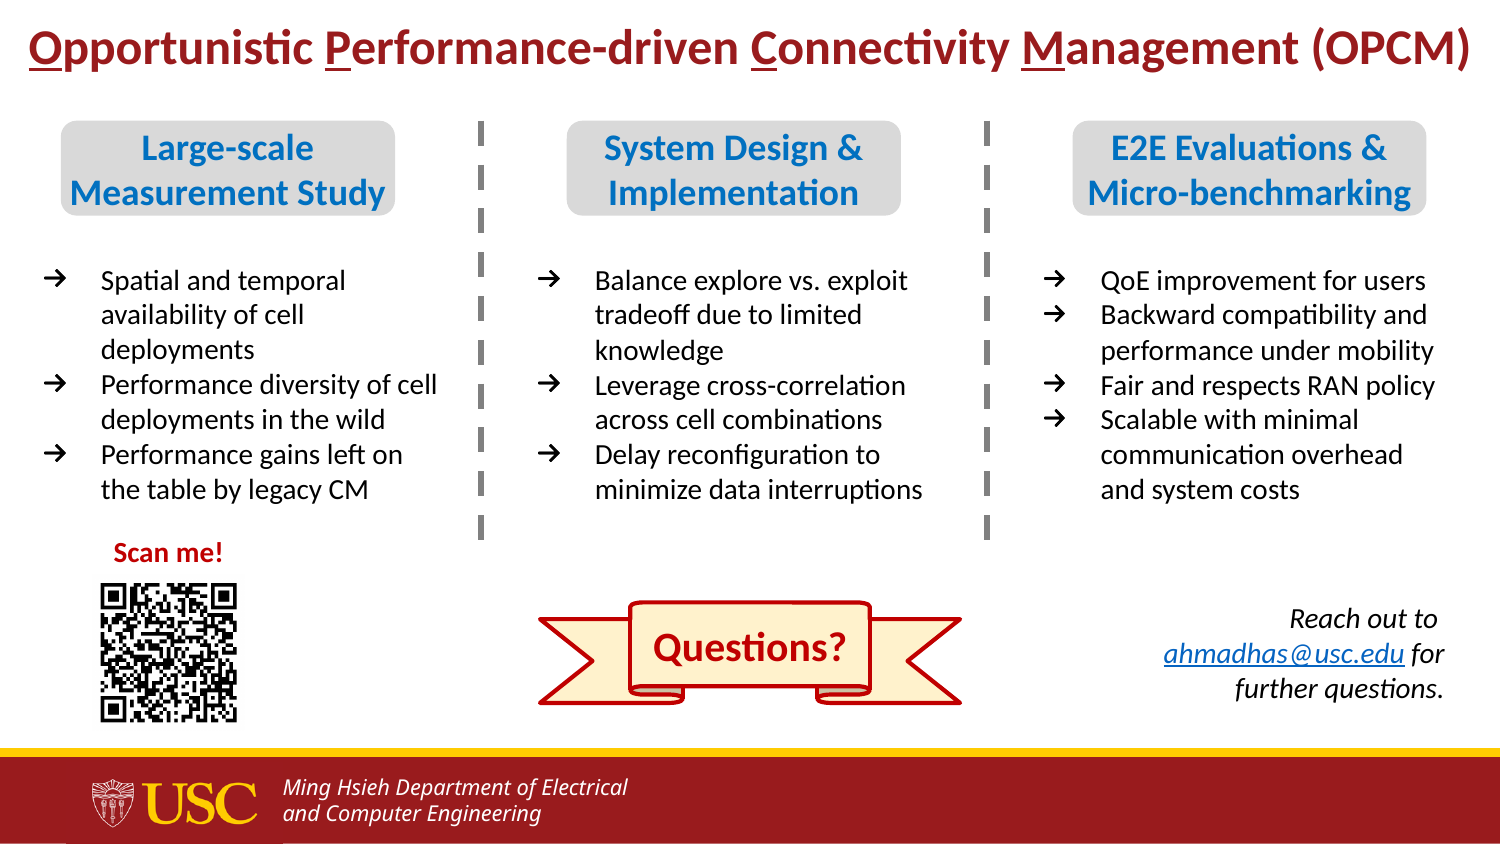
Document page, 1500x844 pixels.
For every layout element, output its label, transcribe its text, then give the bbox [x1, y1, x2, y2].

text_box Questions? [538, 600, 963, 706]
picture [538, 442, 560, 464]
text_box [92, 525, 246, 731]
picture [1044, 268, 1065, 289]
text_box Large-scale Measurement Study [60, 120, 396, 216]
text_box System Design & Implementation [566, 120, 901, 216]
picture [538, 268, 560, 289]
text_box Reach out to ahmadhas@usc.edu for further questions. [1136, 591, 1460, 712]
picture [44, 442, 66, 464]
picture [1044, 407, 1065, 429]
picture [44, 372, 66, 394]
picture [66, 762, 283, 844]
picture [538, 372, 560, 394]
text_box Balance explore vs. exploit tradeoff due to limited knowledge Leverage cross-correlation across cell combinations Delay reconfiguration to minimize data interruptions [523, 253, 944, 548]
picture [1044, 372, 1065, 394]
picture [1044, 303, 1065, 324]
text_box E2E Evaluations & Micro-benchmarking [1072, 120, 1427, 216]
text_box QoE improvement for users Backward compatibility and performance under mobility Fair and respects RAN policy Scalable with minimal communication overhead and system costs [1029, 253, 1460, 513]
title Opportunistic Performance-driven Connectivity Management (OPCM) [0, 14, 1500, 83]
picture [44, 267, 66, 289]
text_box Spatial and temporal availability of cell deployments Performance diversity of cell deployments in the wild Performance gains left on the table by legacy CM [29, 253, 460, 513]
